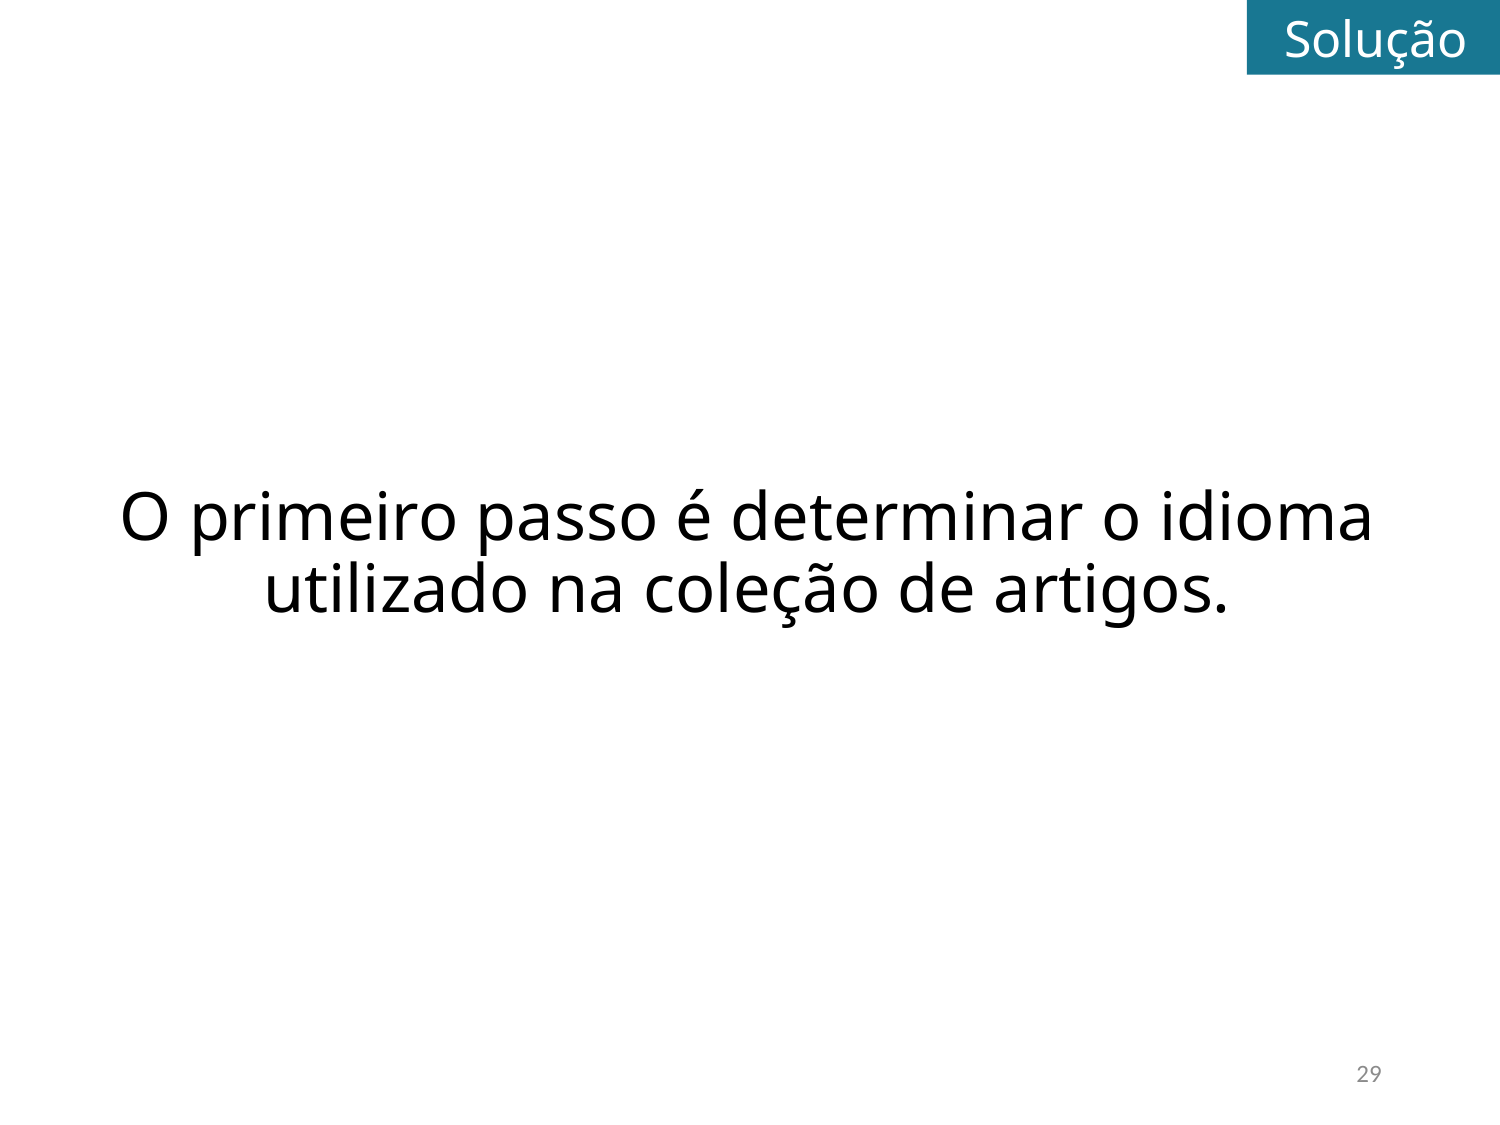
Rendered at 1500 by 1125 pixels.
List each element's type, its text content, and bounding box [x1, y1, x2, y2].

slide_number 29 [1059, 1042, 1397, 1103]
text_box O primeiro passo é determinar o idioma utilizado na coleção de artigos. [101, 400, 1395, 710]
text_box Solução [1246, 0, 1500, 75]
